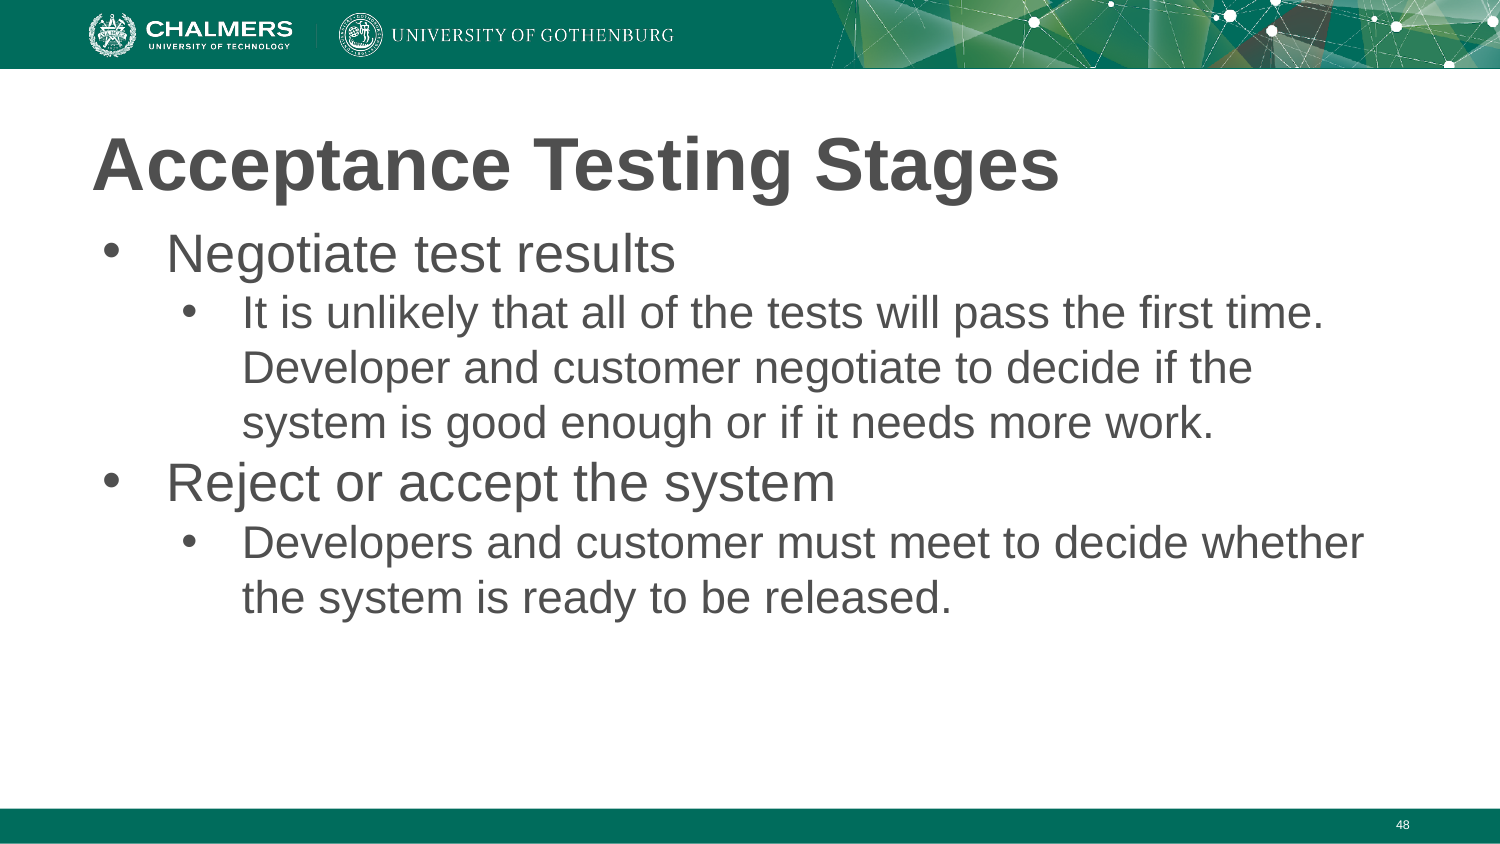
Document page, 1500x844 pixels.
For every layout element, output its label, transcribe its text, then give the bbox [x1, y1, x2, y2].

picture [64, 0, 696, 85]
picture [759, 0, 1500, 68]
slide_number ‹#› [1074, 809, 1425, 844]
list Negotiate test results It is unlikely that all of the tests will pass the first time. Developer and customer negotiate to decide if the system is good enough or if it needs more work. Reject or accept the system Developers and customer must meet to decide whether the system is ready to be released. [76, 210, 1425, 782]
title Acceptance Testing Stages [76, 100, 1425, 210]
